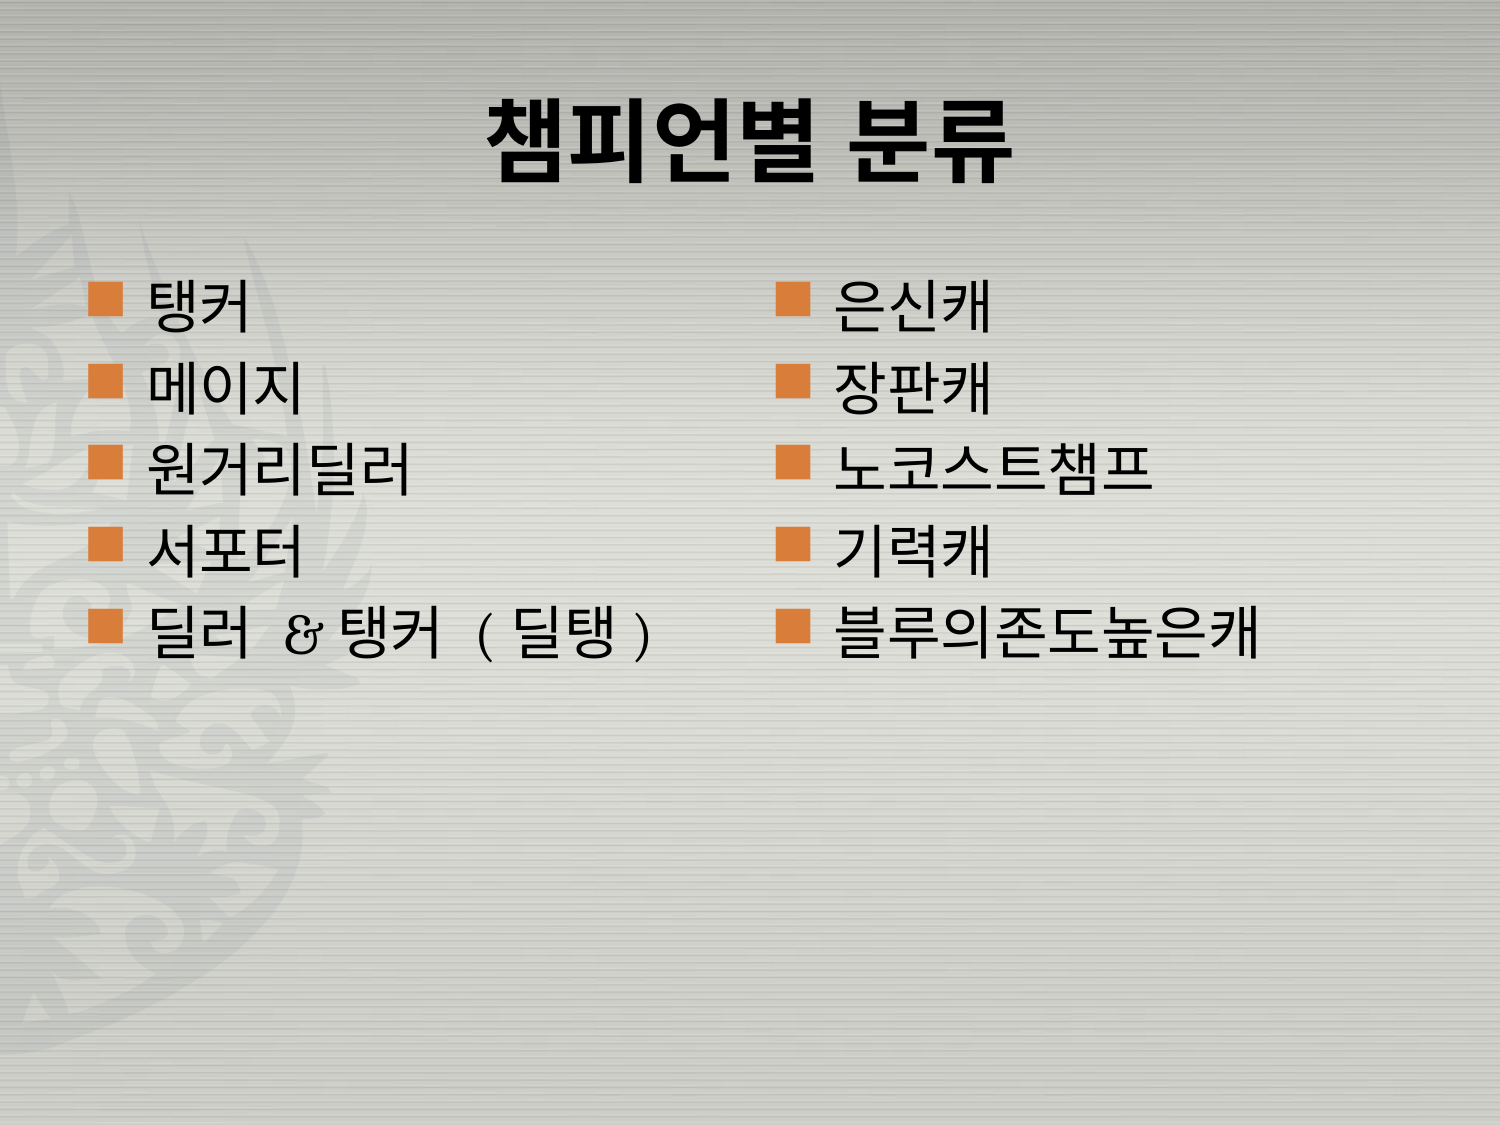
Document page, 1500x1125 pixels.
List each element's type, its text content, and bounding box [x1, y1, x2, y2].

list 탱커 메이지 원거리딜러 서포터 딜러 &탱커 (딜탱) [75, 262, 738, 1005]
list 은신캐 장판캐 노코스트챔프 기력캐 블루의존도높은캐 [762, 262, 1425, 1005]
title 챔피언별 분류 [75, 45, 1425, 233]
